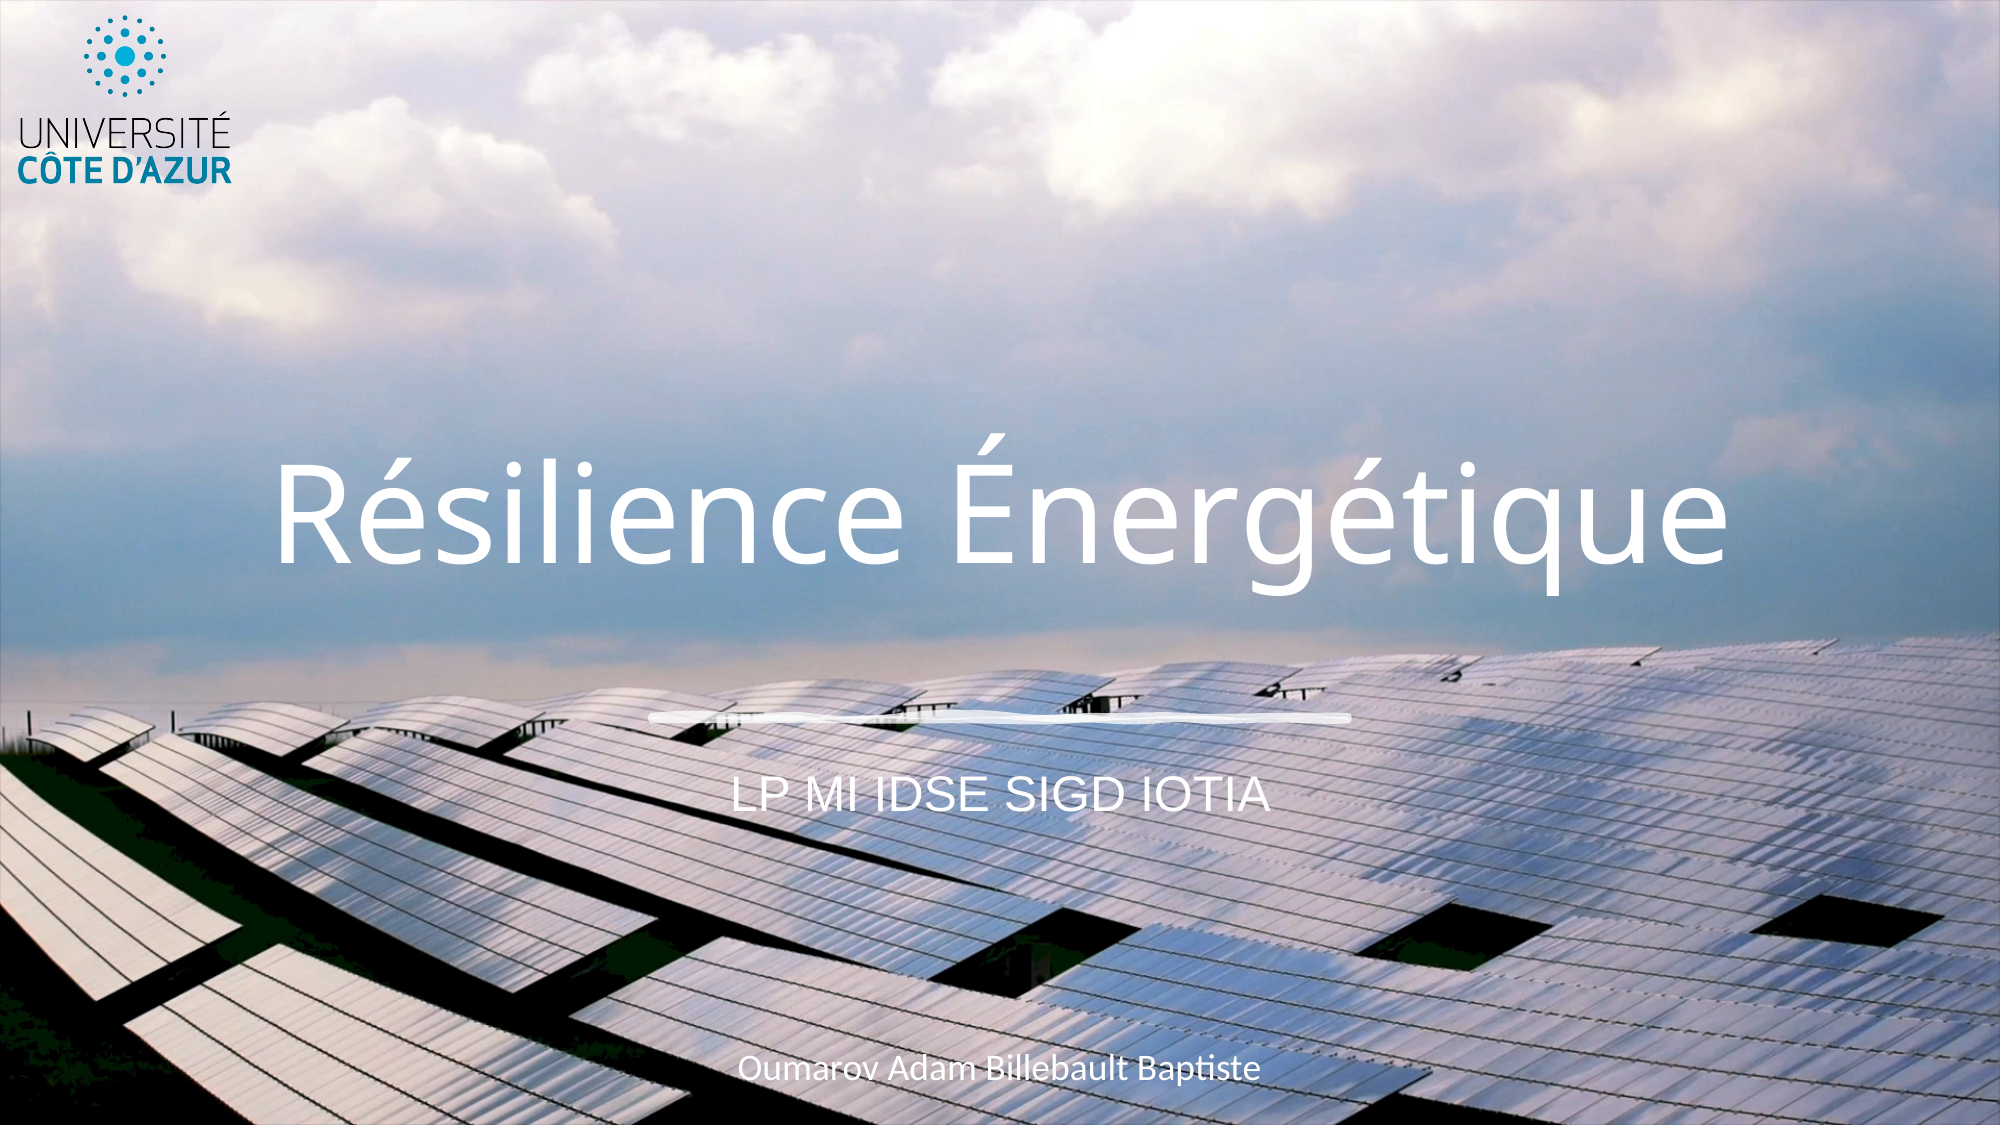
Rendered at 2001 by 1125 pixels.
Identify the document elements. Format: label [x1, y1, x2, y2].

text_box [0, 0, 2000, 1125]
picture [217, 173, 225, 184]
picture [18, 15, 232, 184]
picture [146, 177, 156, 184]
picture [217, 162, 224, 168]
picture [119, 162, 127, 178]
picture [46, 162, 56, 178]
